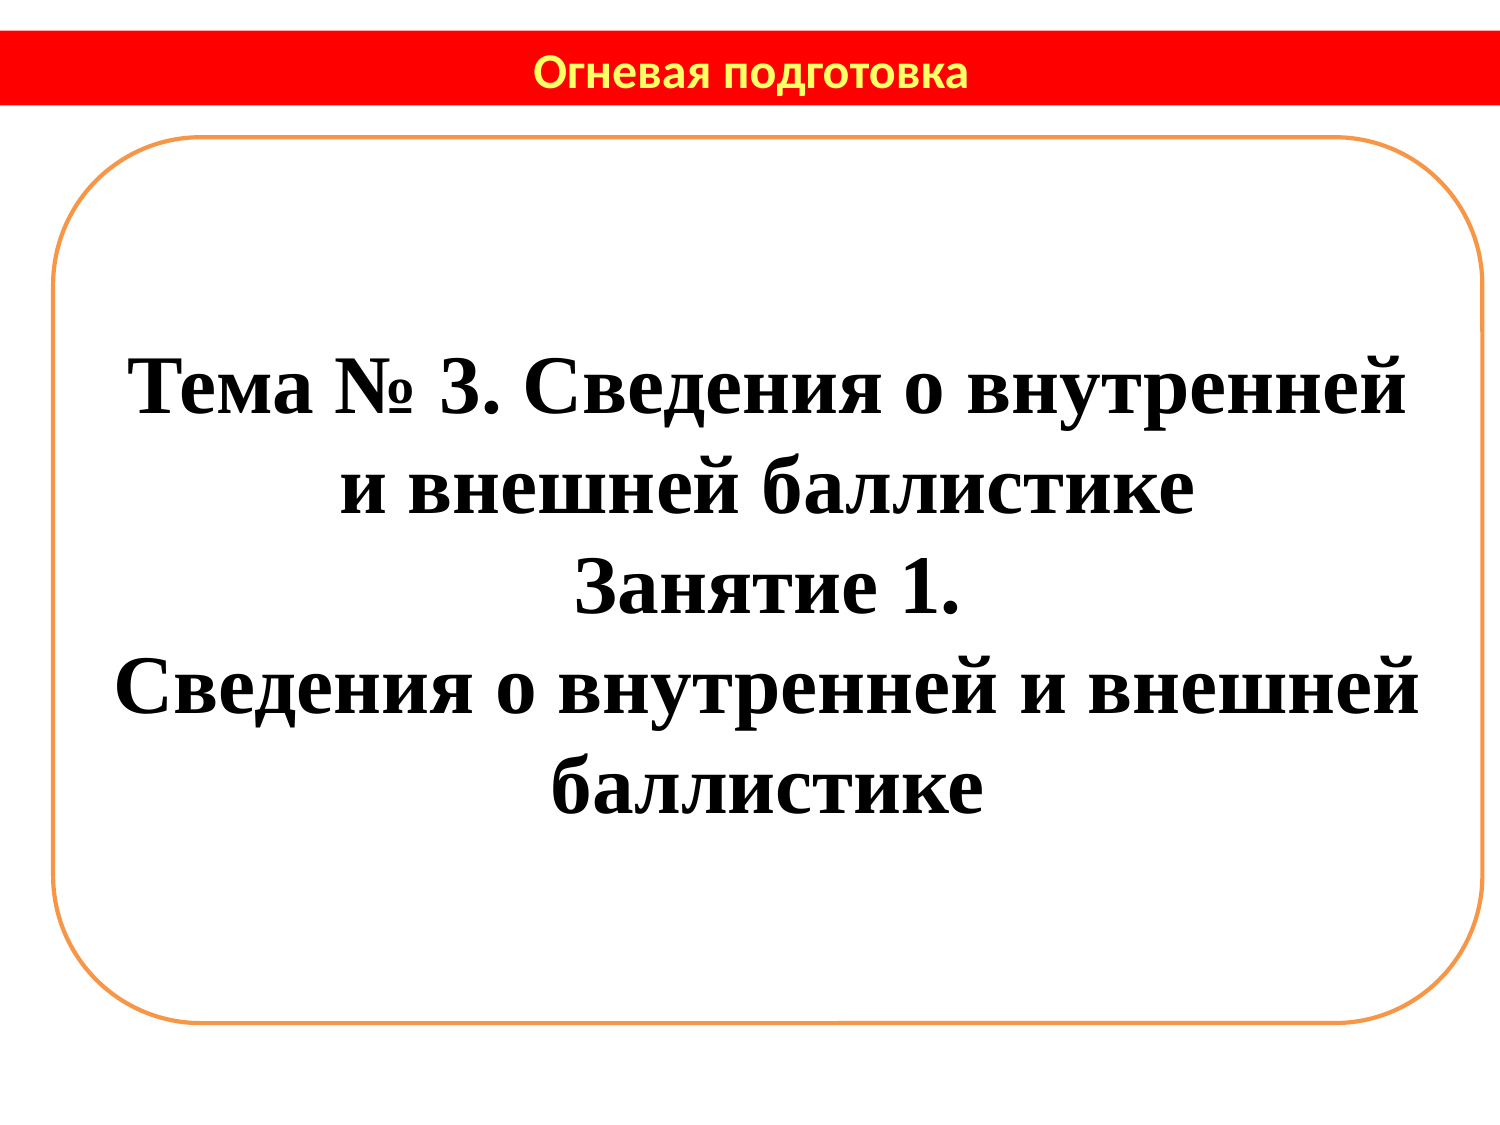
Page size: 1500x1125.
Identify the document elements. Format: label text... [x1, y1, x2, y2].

text_box [0, 106, 1500, 139]
text_box Тема № 3. Сведения о внутренней и внешней баллистике Занятие 1. Сведения о внутренней и внешней баллистике [50, 135, 1485, 1026]
text_box Огневая подготовка [0, 30, 1500, 106]
text_box [0, 0, 1500, 30]
